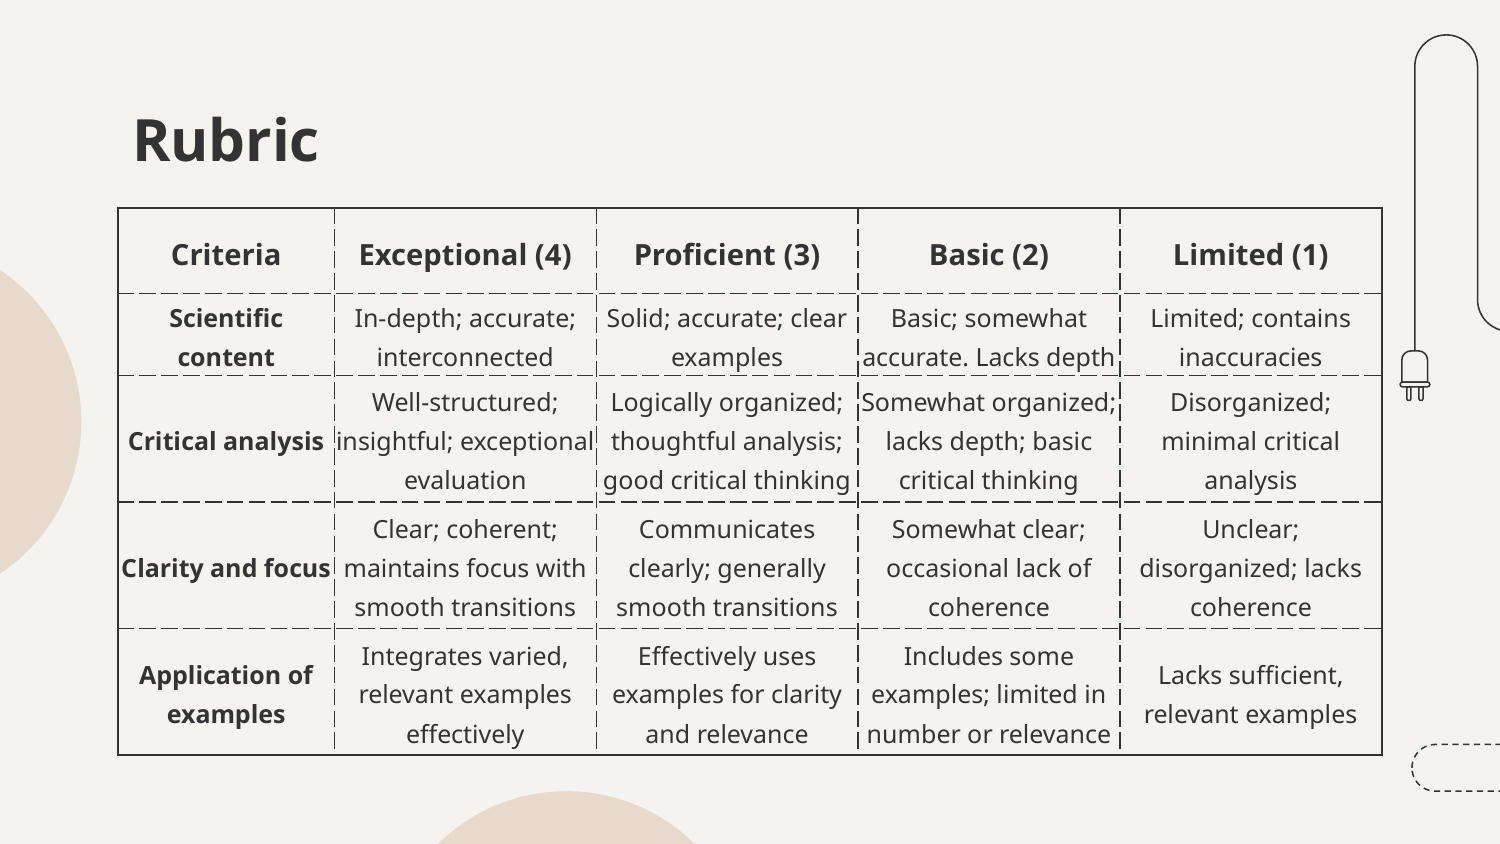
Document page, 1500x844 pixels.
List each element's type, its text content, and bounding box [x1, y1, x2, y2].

table_header Limited (1) [1120, 209, 1381, 294]
table_cell Clarity and focus [119, 502, 334, 628]
table_cell Clear; coherent; maintains focus with smooth transitions [334, 502, 596, 628]
table_cell Solid; accurate; clear examples [596, 294, 858, 375]
table_cell Effectively uses examples for clarity and relevance [596, 628, 858, 754]
table_cell Scientific content [119, 294, 334, 375]
table_cell Logically organized; thoughtful analysis; good critical thinking [596, 375, 858, 502]
table_cell Well-structured; insightful; exceptional evaluation [334, 375, 596, 502]
table_cell Somewhat organized; lacks depth; basic critical thinking [858, 375, 1120, 502]
table_cell Disorganized; minimal critical analysis [1120, 375, 1381, 502]
table_header Basic (2) [858, 209, 1120, 294]
table_cell Limited; contains inaccuracies [1120, 294, 1381, 375]
table_header Proficient (3) [596, 209, 858, 294]
title Rubric [116, 88, 1383, 183]
table_cell Communicates clearly; generally smooth transitions [596, 502, 858, 628]
table_cell Basic; somewhat accurate. Lacks depth [858, 294, 1120, 375]
table_cell Integrates varied, relevant examples effectively [334, 628, 596, 754]
table_cell Somewhat clear; occasional lack of coherence [858, 502, 1120, 628]
table_header Criteria [119, 209, 334, 294]
table_cell Lacks sufficient, relevant examples [1120, 628, 1381, 754]
table_cell Unclear; disorganized; lacks coherence [1120, 502, 1381, 628]
table_header Exceptional (4) [334, 209, 596, 294]
table_cell Critical analysis [119, 375, 334, 502]
table_cell Includes some examples; limited in number or relevance [858, 628, 1120, 754]
table_cell In-depth; accurate; interconnected [334, 294, 596, 375]
table_cell Application of examples [119, 628, 334, 754]
